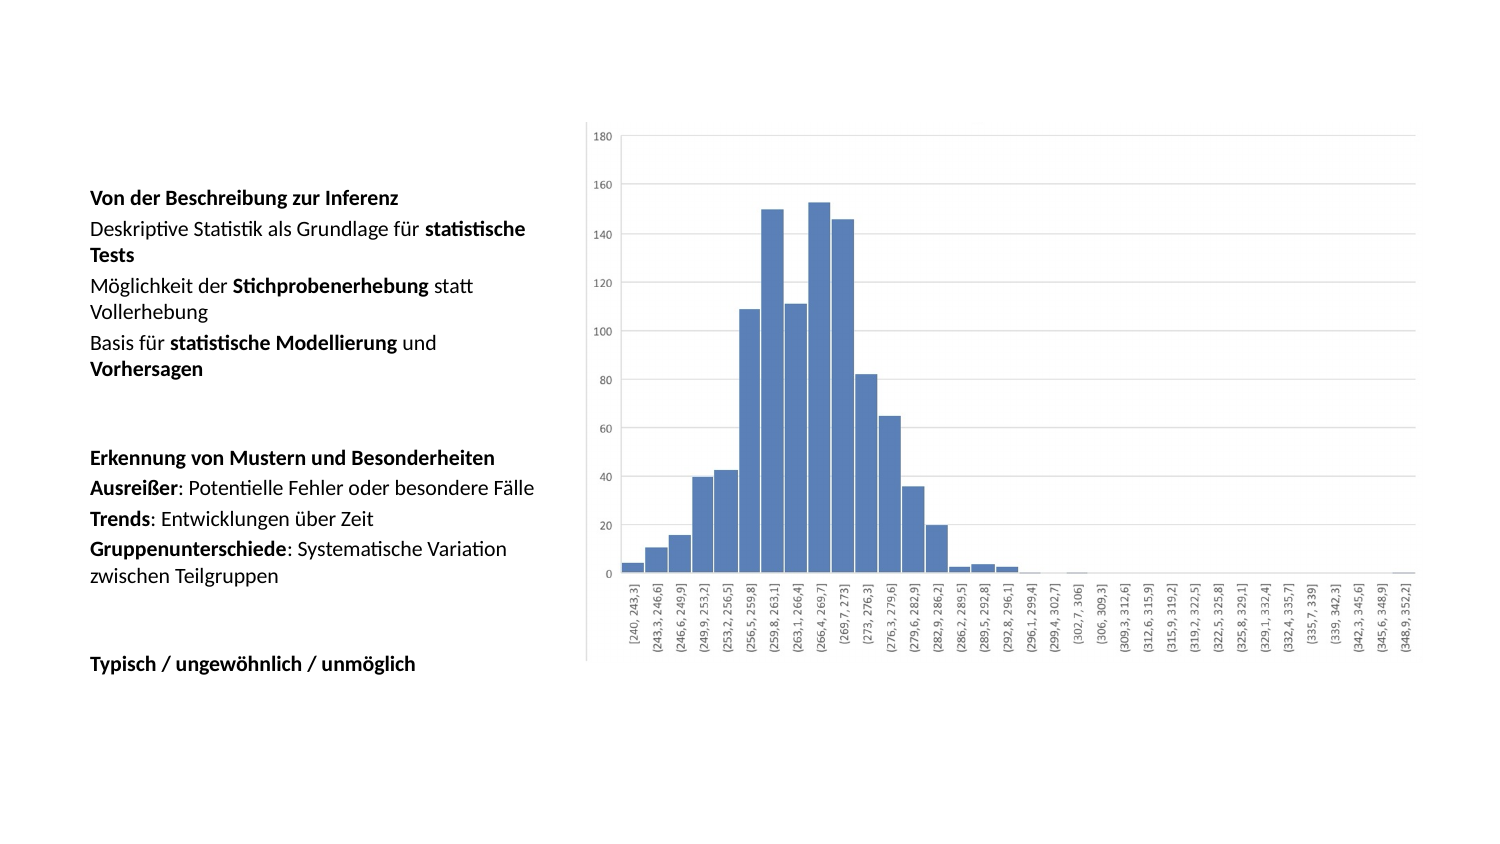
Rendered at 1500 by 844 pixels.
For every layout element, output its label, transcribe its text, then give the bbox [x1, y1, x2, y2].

list Von der Beschreibung zur Inferenz Deskriptive Statistik als Grundlage für statistische Tests Möglichkeit der Stichprobenerhebung statt Vollerhebung Basis für statistische Modellierung und Vorhersagen Erkennung von Mustern und Besonderheiten Ausreißer: Potentielle Fehler oder besondere Fälle Trends: Entwicklungen über Zeit Gruppenunterschiede: Systematische Variation zwischen Teilgruppen Typisch / ungewöhnlich / unmöglich [75, 176, 569, 754]
picture [585, 122, 1424, 663]
